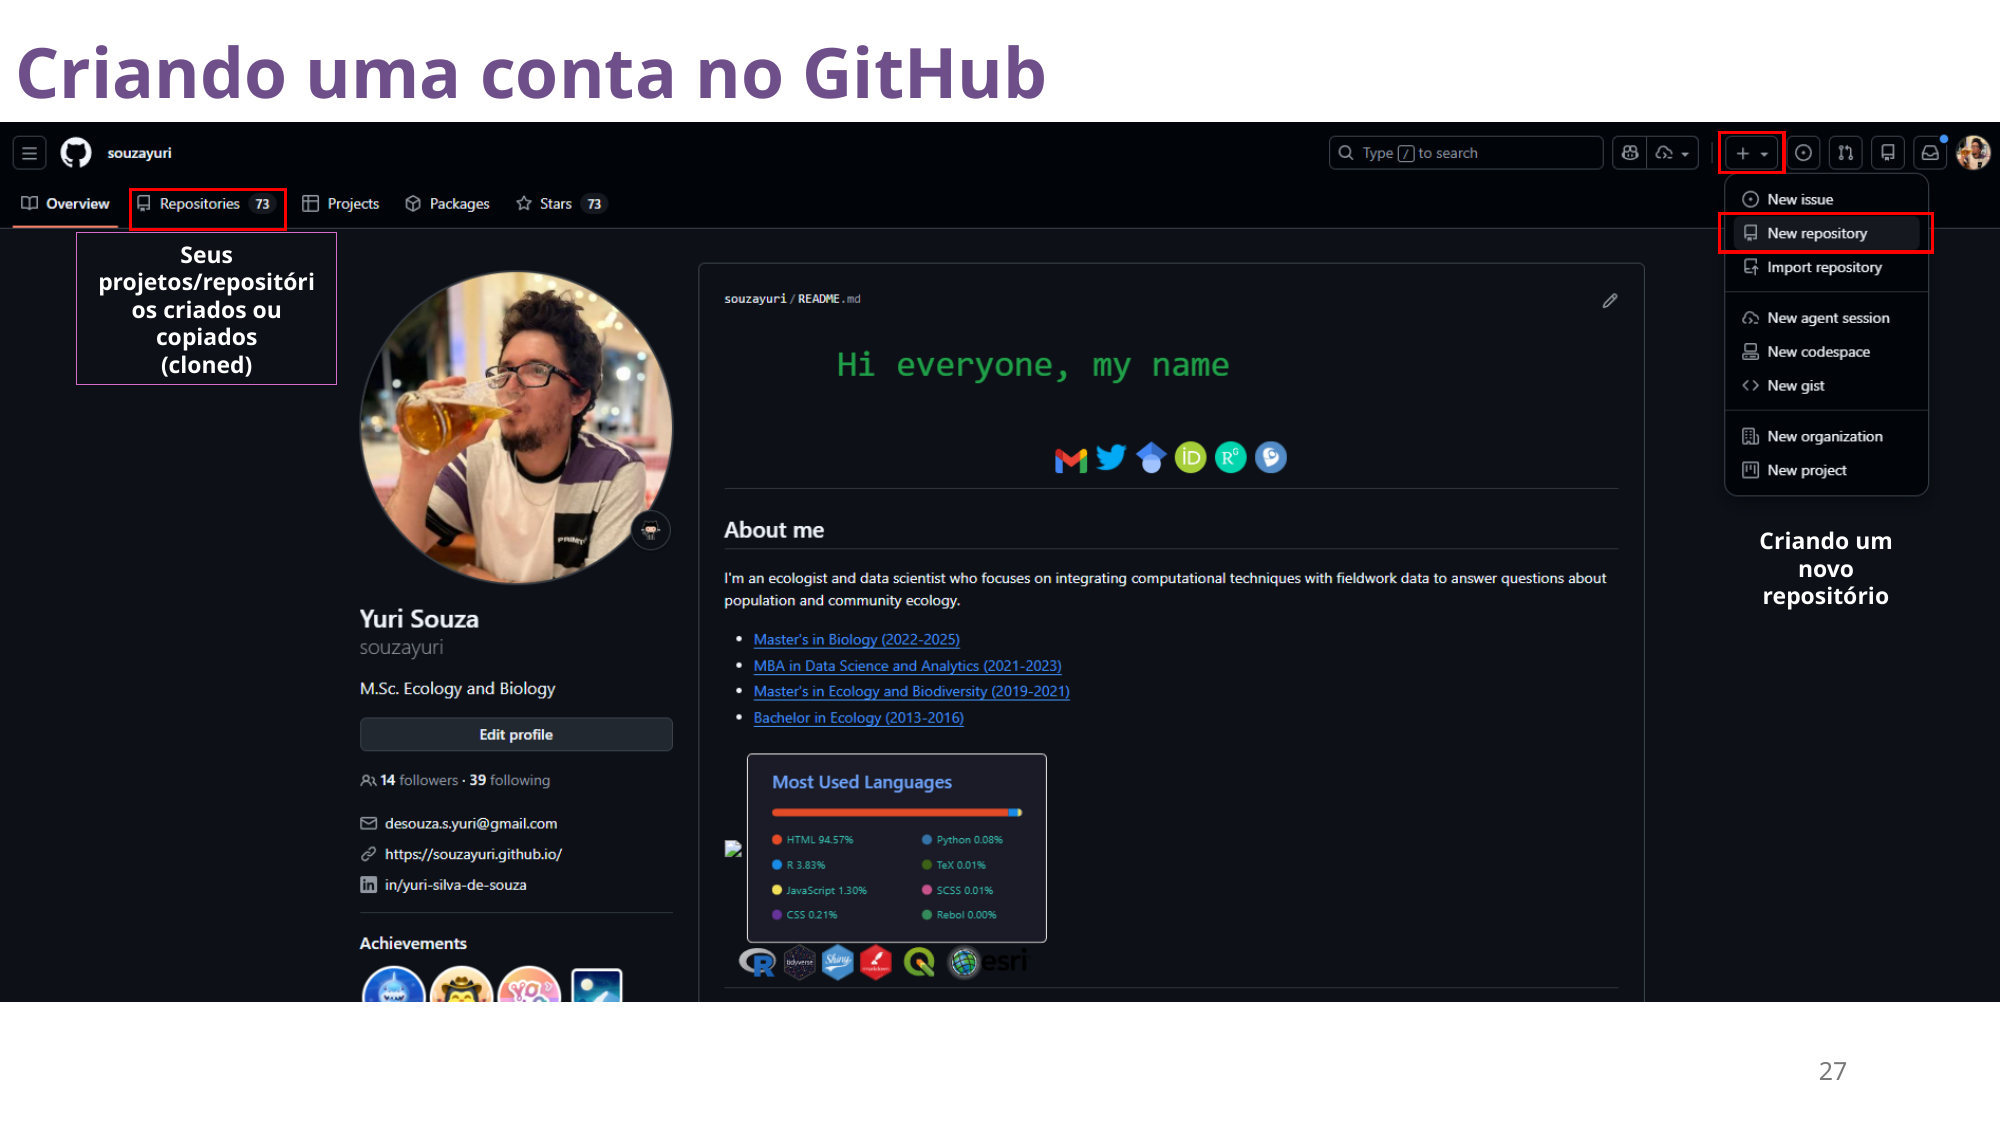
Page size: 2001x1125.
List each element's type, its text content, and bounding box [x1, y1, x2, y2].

title Criando uma conta no GitHub [0, 0, 1109, 122]
picture [0, 122, 2000, 1003]
slide_number 27 [1412, 1042, 1863, 1103]
